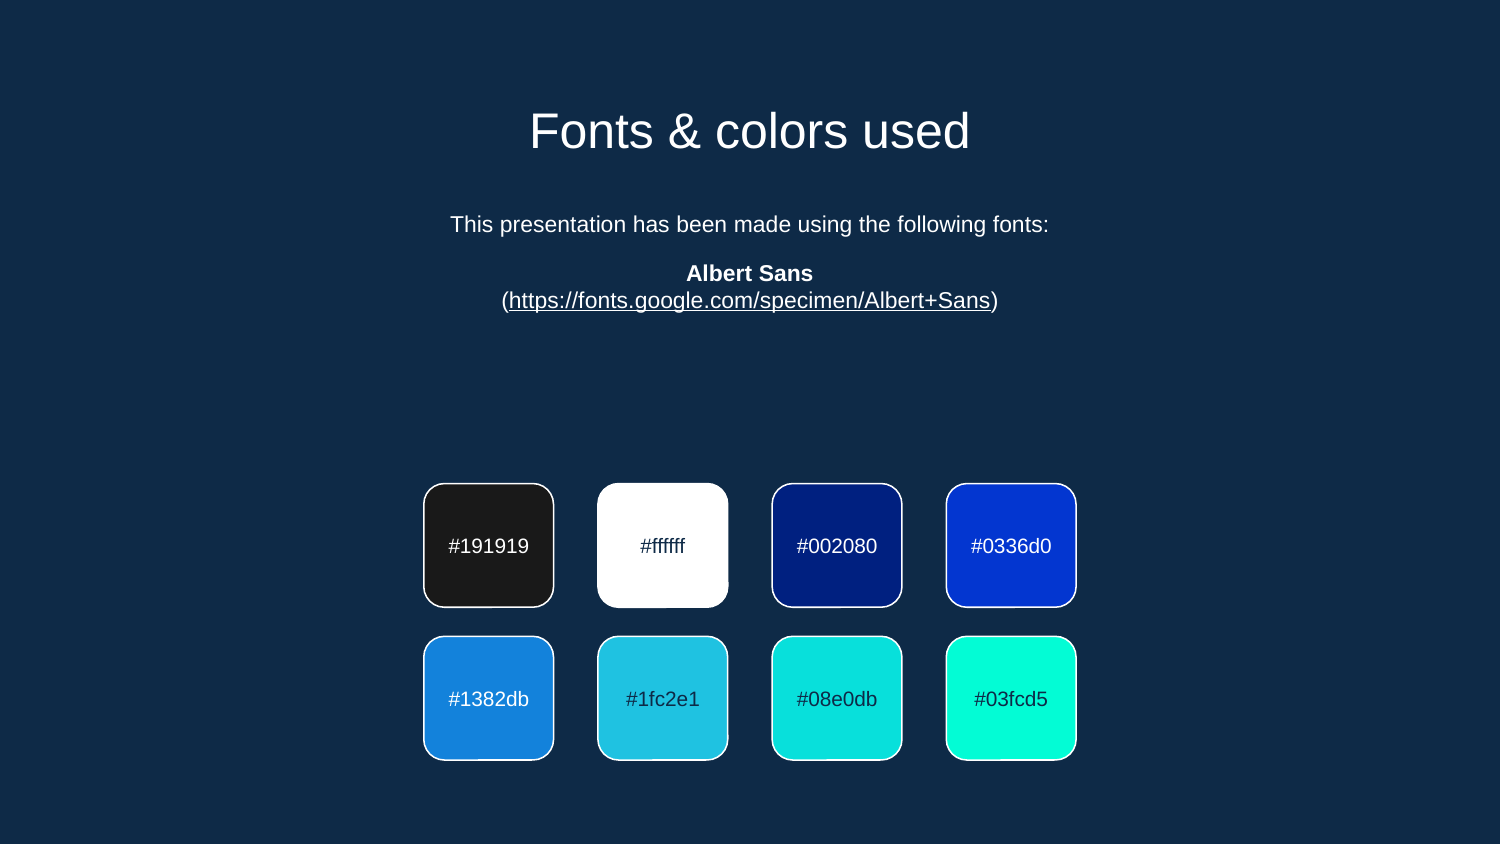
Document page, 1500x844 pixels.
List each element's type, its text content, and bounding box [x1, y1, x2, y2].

text_box #0336d0 [946, 509, 1077, 582]
text_box This presentation has been made using the following fonts: Albert Sans (https://fonts.google.com/specimen/Albert+Sans) [117, 194, 1383, 429]
text_box [946, 735, 1077, 761]
text_box [946, 483, 1077, 509]
text_box #08e0db [772, 662, 902, 735]
text_box [772, 483, 902, 509]
text_box [772, 735, 902, 761]
text_box [597, 735, 728, 761]
text_box [423, 582, 554, 608]
title Fonts & colors used [117, 83, 1383, 163]
text_box #002080 [772, 509, 902, 582]
text_box #191919 [423, 509, 554, 582]
text_box #03fcd5 [946, 662, 1077, 735]
text_box [423, 483, 554, 509]
text_box [597, 582, 728, 608]
text_box #ffffff [597, 509, 728, 582]
text_box [423, 735, 554, 761]
text_box [597, 636, 728, 662]
text_box #1382db [423, 662, 554, 735]
text_box [597, 483, 728, 509]
text_box [772, 582, 902, 608]
text_box [423, 636, 554, 662]
text_box #1fc2e1 [597, 662, 728, 735]
text_box [946, 636, 1077, 662]
text_box [946, 582, 1077, 608]
text_box [772, 636, 902, 662]
